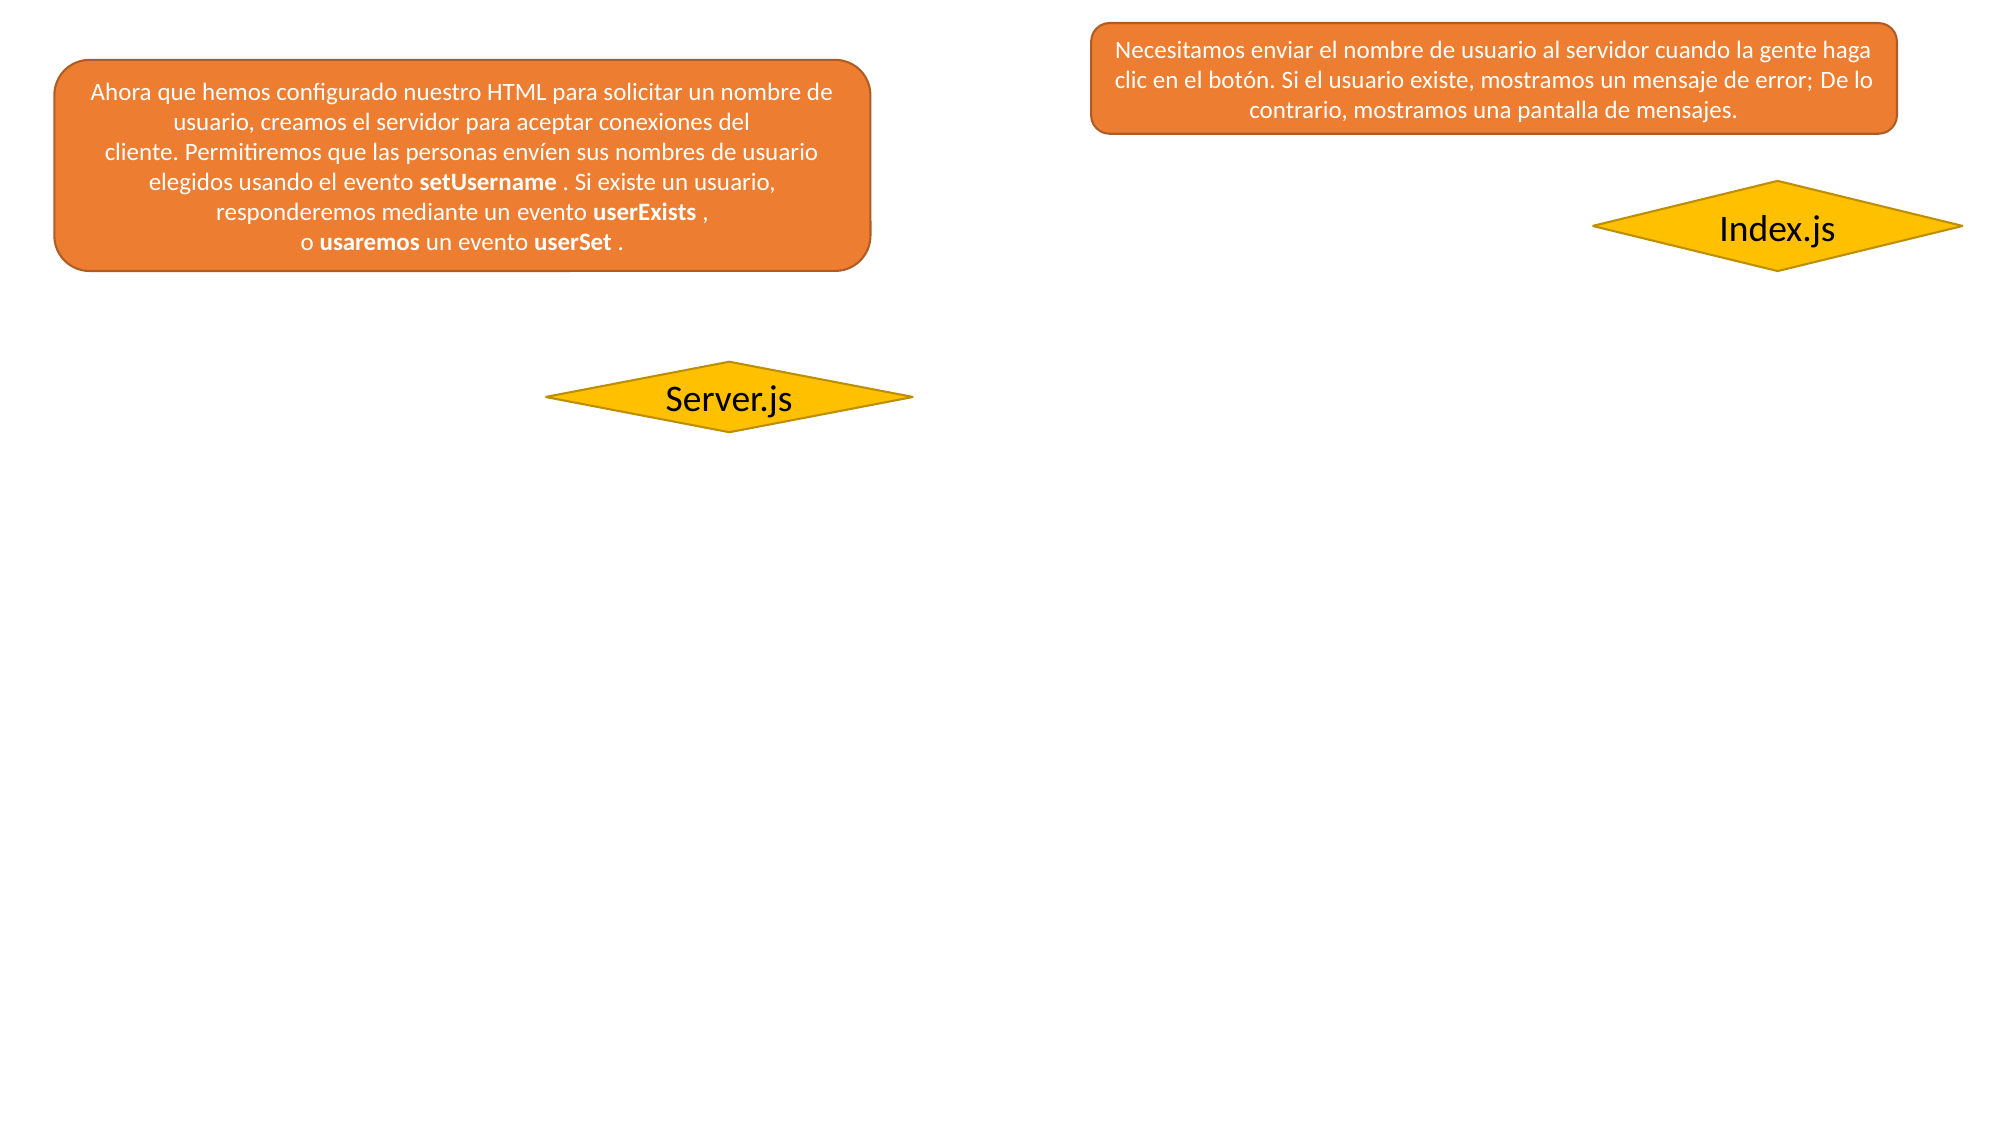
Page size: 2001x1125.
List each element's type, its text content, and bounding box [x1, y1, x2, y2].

text_box [137, 59, 1863, 278]
text_box Server.js [545, 361, 914, 433]
text_box Ahora que hemos configurado nuestro HTML para solicitar un nombre de usuario, creamos el servidor para aceptar conexiones del cliente. Permitiremos que las personas envíen sus nombres de usuario elegidos usando el evento setUsername . Si existe un usuario, responderemos mediante un evento userExists , o usaremos un evento userSet . [54, 59, 871, 272]
text_box [137, 299, 1863, 1014]
text_box Index.js [1592, 180, 1963, 272]
text_box Necesitamos enviar el nombre de usuario al servidor cuando la gente haga clic en el botón. Si el usuario existe, mostramos un mensaje de error; De lo contrario, mostramos una pantalla de mensajes. [1091, 22, 1897, 134]
